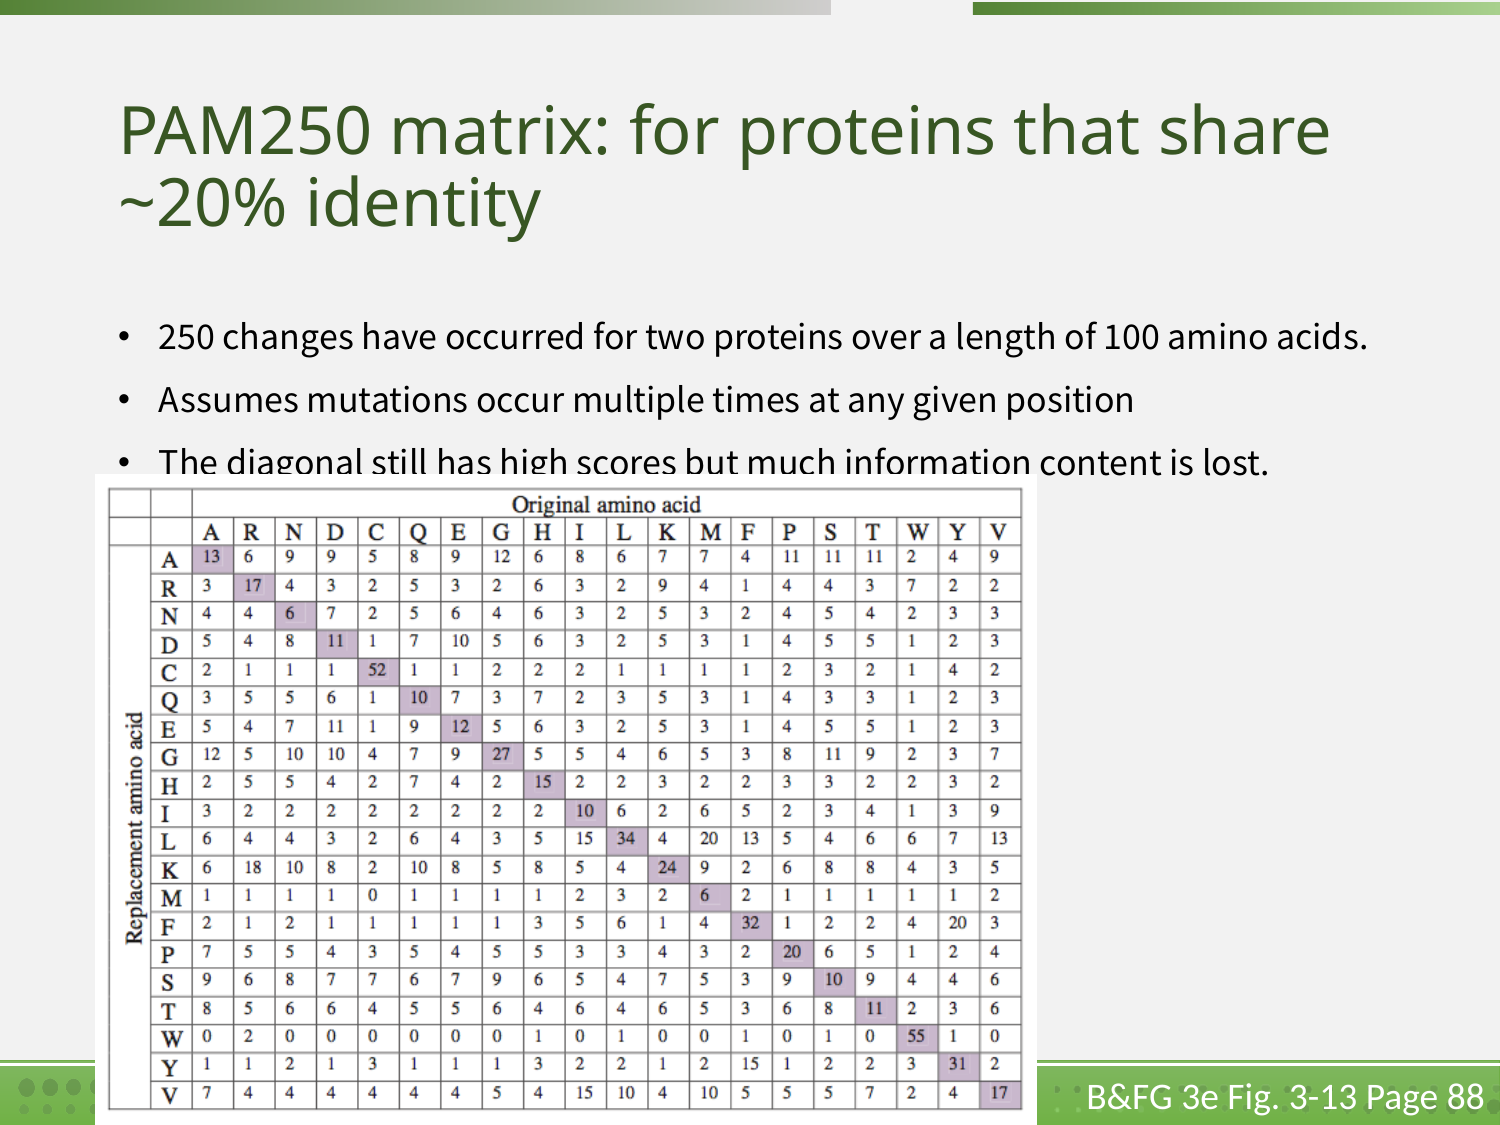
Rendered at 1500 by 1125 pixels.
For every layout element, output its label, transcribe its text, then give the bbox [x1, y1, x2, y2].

title PAM250 matrix: for proteins that share ~20% identity [103, 59, 1397, 278]
list 250 changes have occurred for two proteins over a length of 100 amino acids. Assumes mutations occur multiple times at any given position The diagonal still has high scores but much information content is lost. [103, 299, 1397, 508]
picture [95, 474, 1037, 1125]
text_box B&FG 3e Fig. 3-13 Page 88 [1037, 1064, 1500, 1125]
